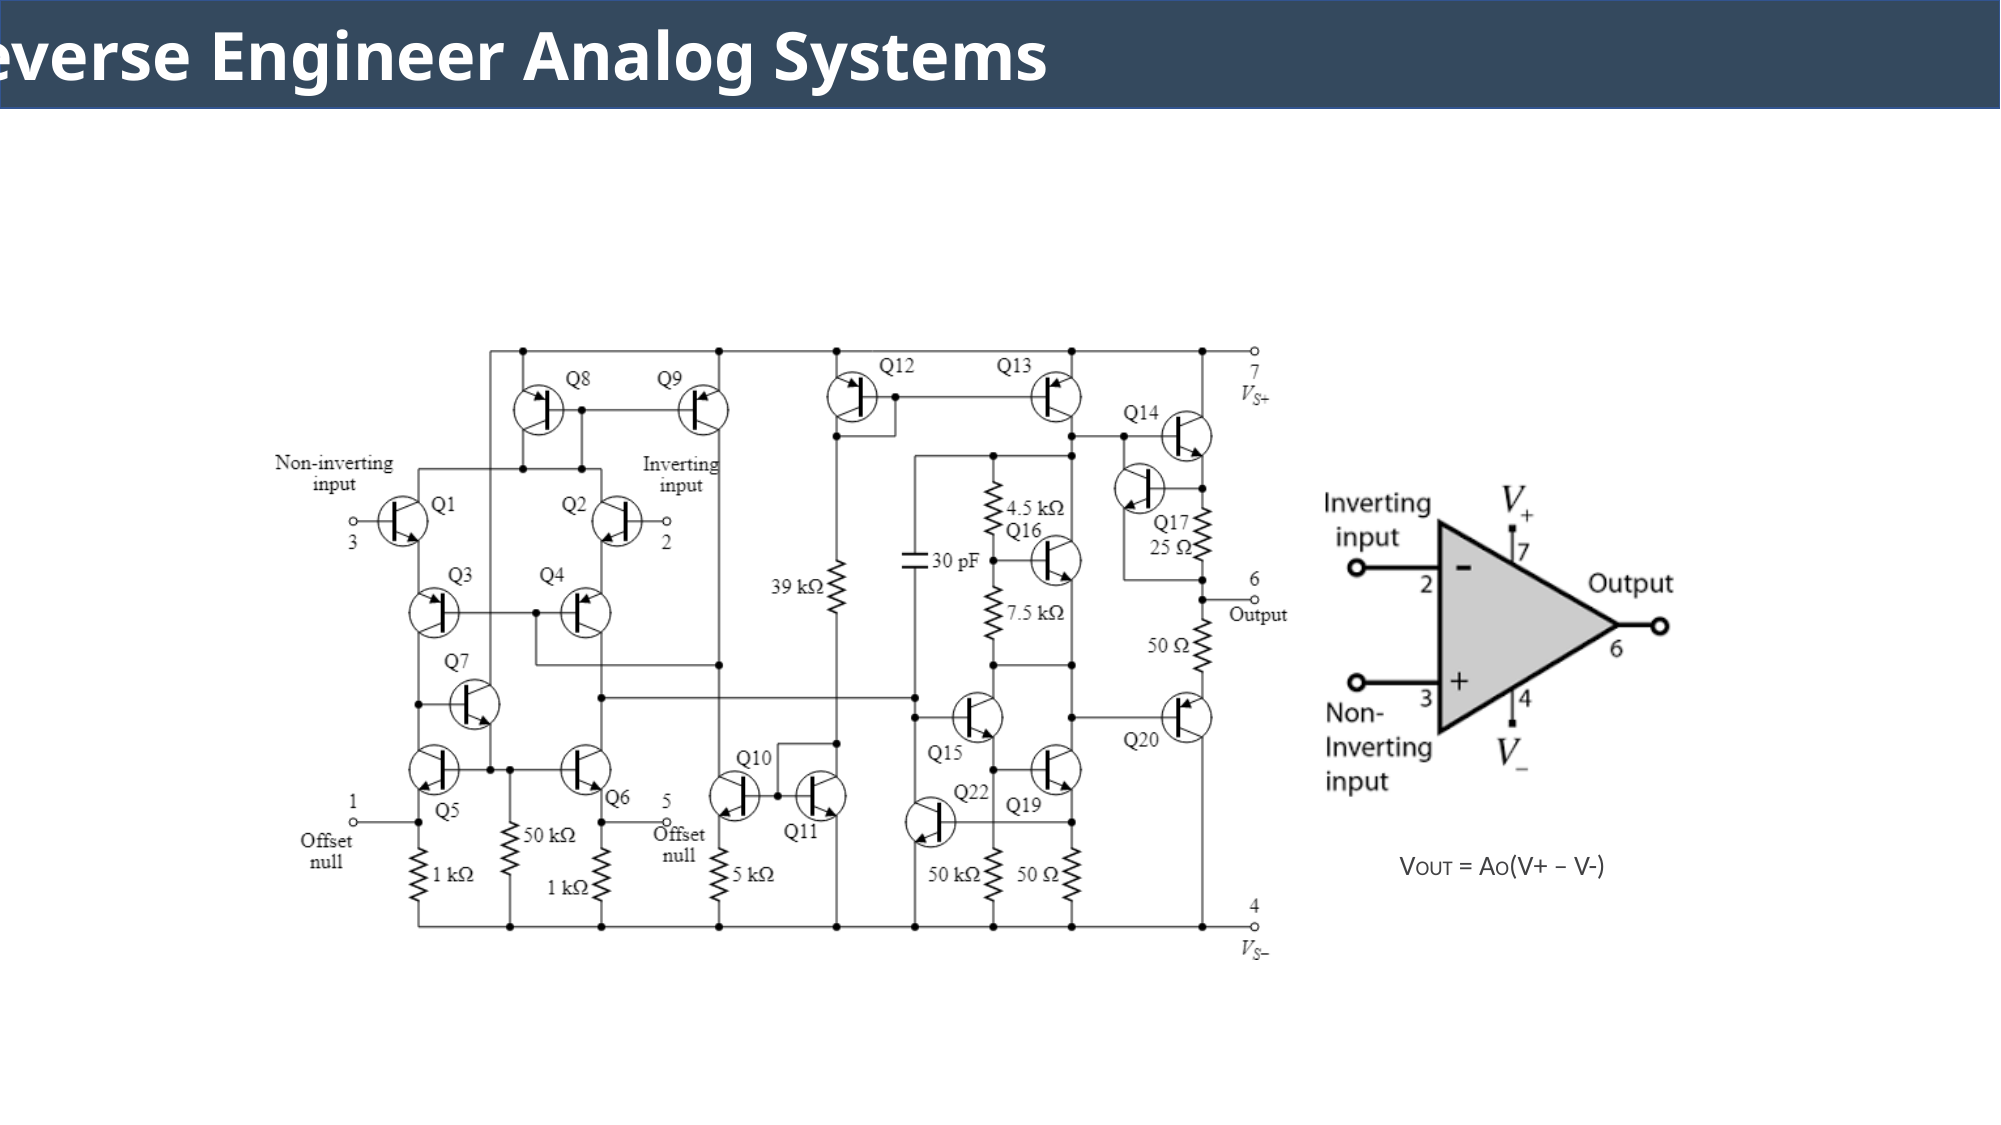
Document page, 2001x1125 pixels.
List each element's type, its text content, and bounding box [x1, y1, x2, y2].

text_box [0, 0, 2000, 109]
picture [274, 332, 1294, 960]
text_box Reverse Engineer Analog Systems [0, 6, 1065, 102]
picture [1315, 472, 1685, 808]
text_box VOUT = AO(V+ – V-) [1384, 832, 1727, 897]
